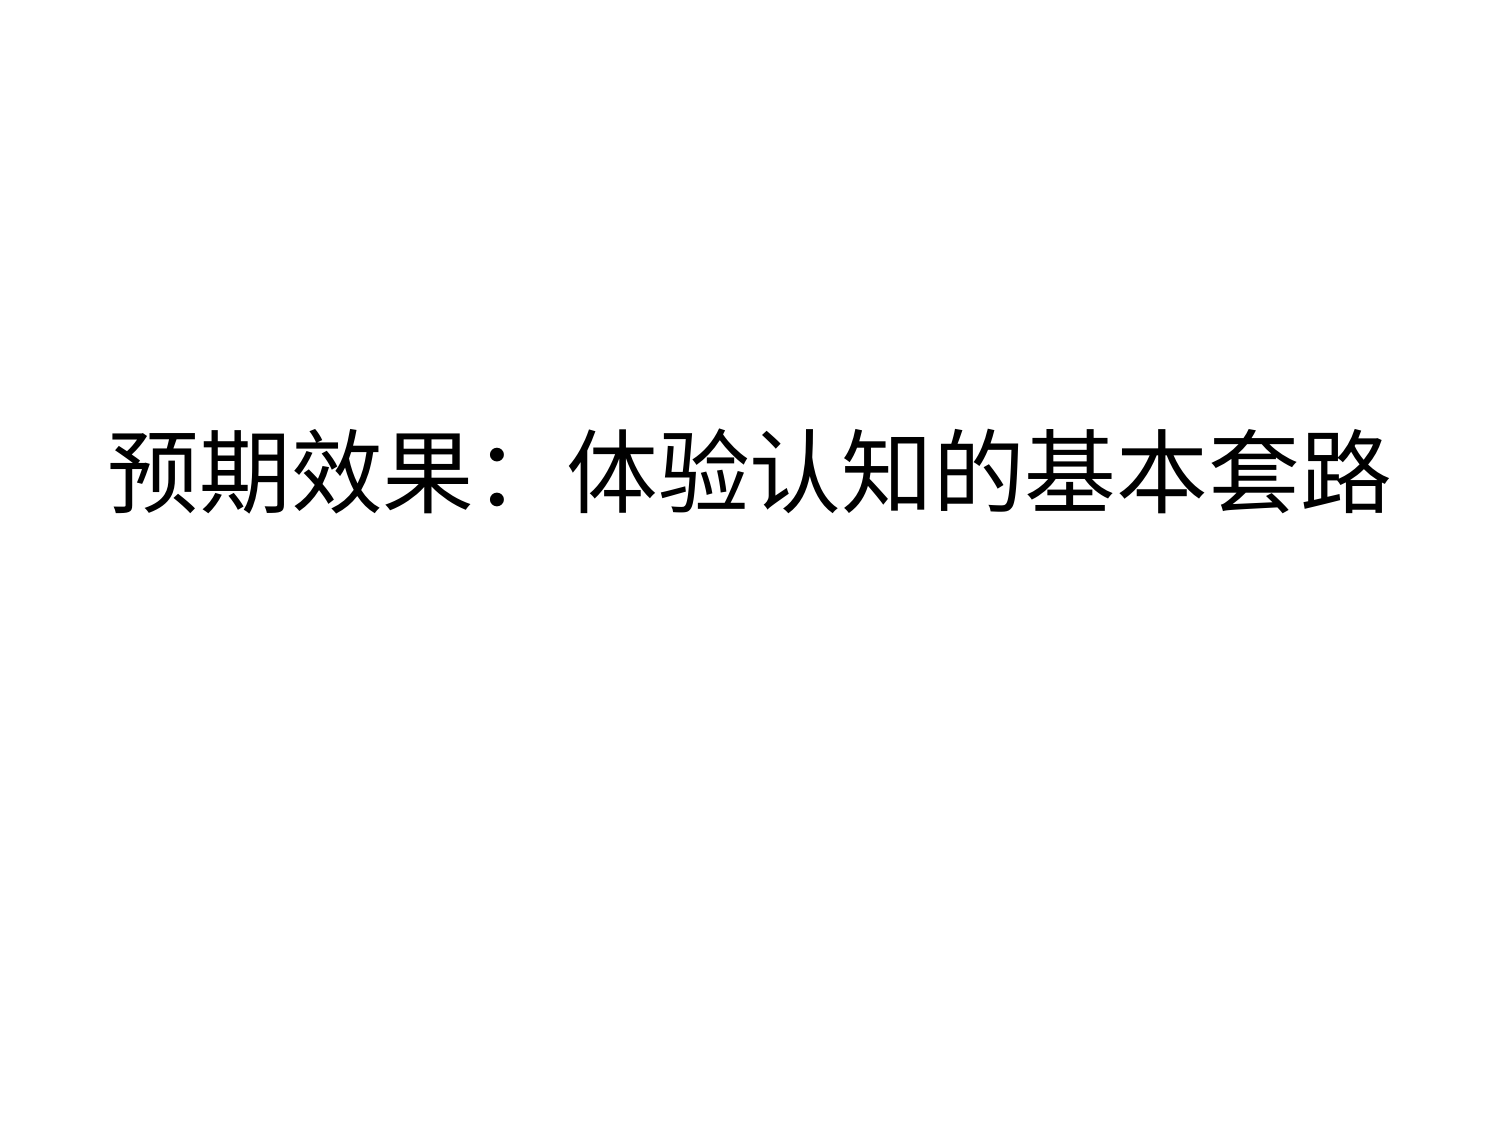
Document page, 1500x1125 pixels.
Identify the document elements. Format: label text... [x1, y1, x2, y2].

title 预期效果：体验认知的基本套路 [75, 375, 1425, 564]
